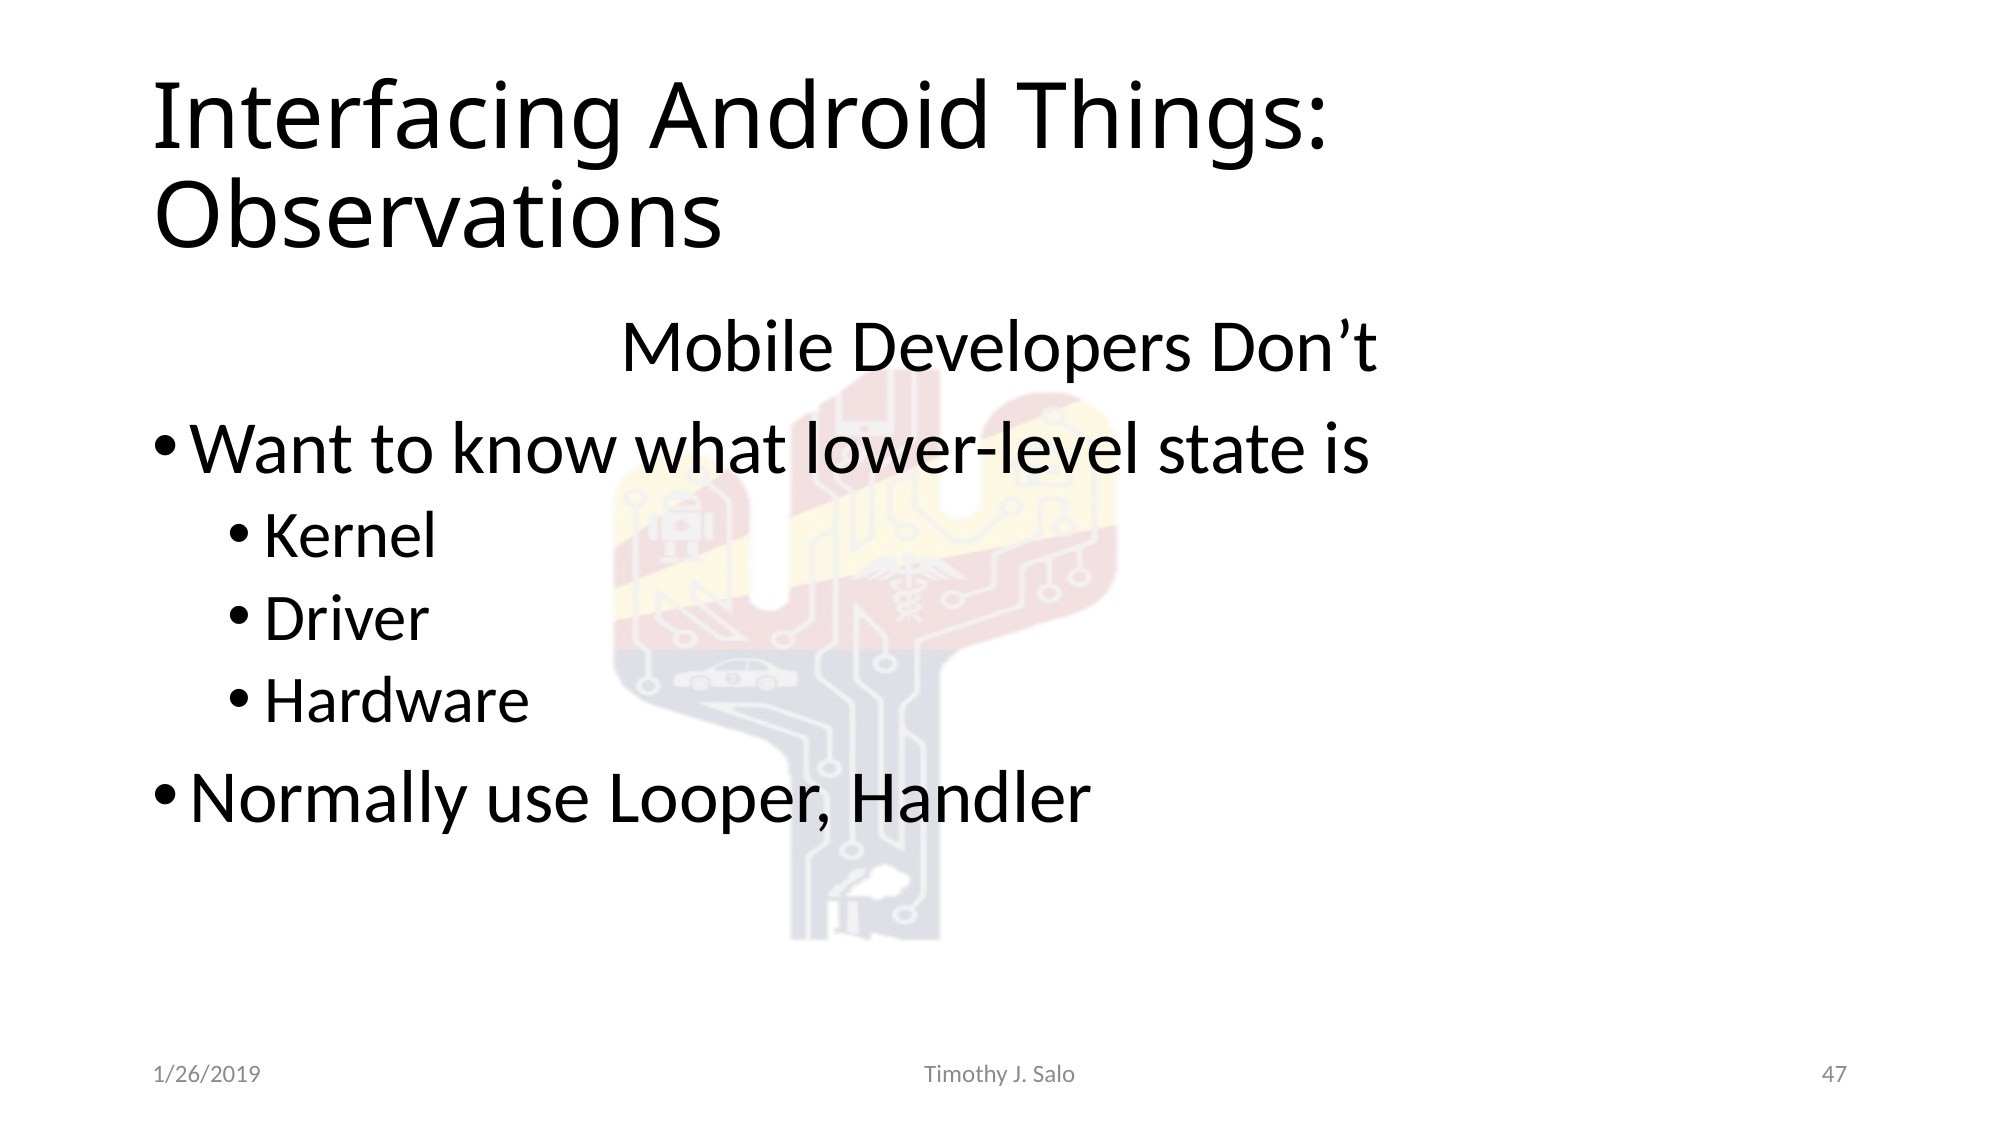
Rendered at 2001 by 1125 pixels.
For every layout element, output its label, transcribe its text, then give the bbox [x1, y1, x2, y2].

slide_number 47 [1412, 1042, 1863, 1103]
footer Timothy J. Salo [662, 1042, 1338, 1103]
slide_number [137, 1042, 588, 1103]
title Interfacing Android Things: Observations [137, 59, 1863, 278]
list Mobile Developers Don’t Want to know what lower-level state is Kernel Driver Hardware Normally use Looper, Handler [137, 299, 1863, 1014]
